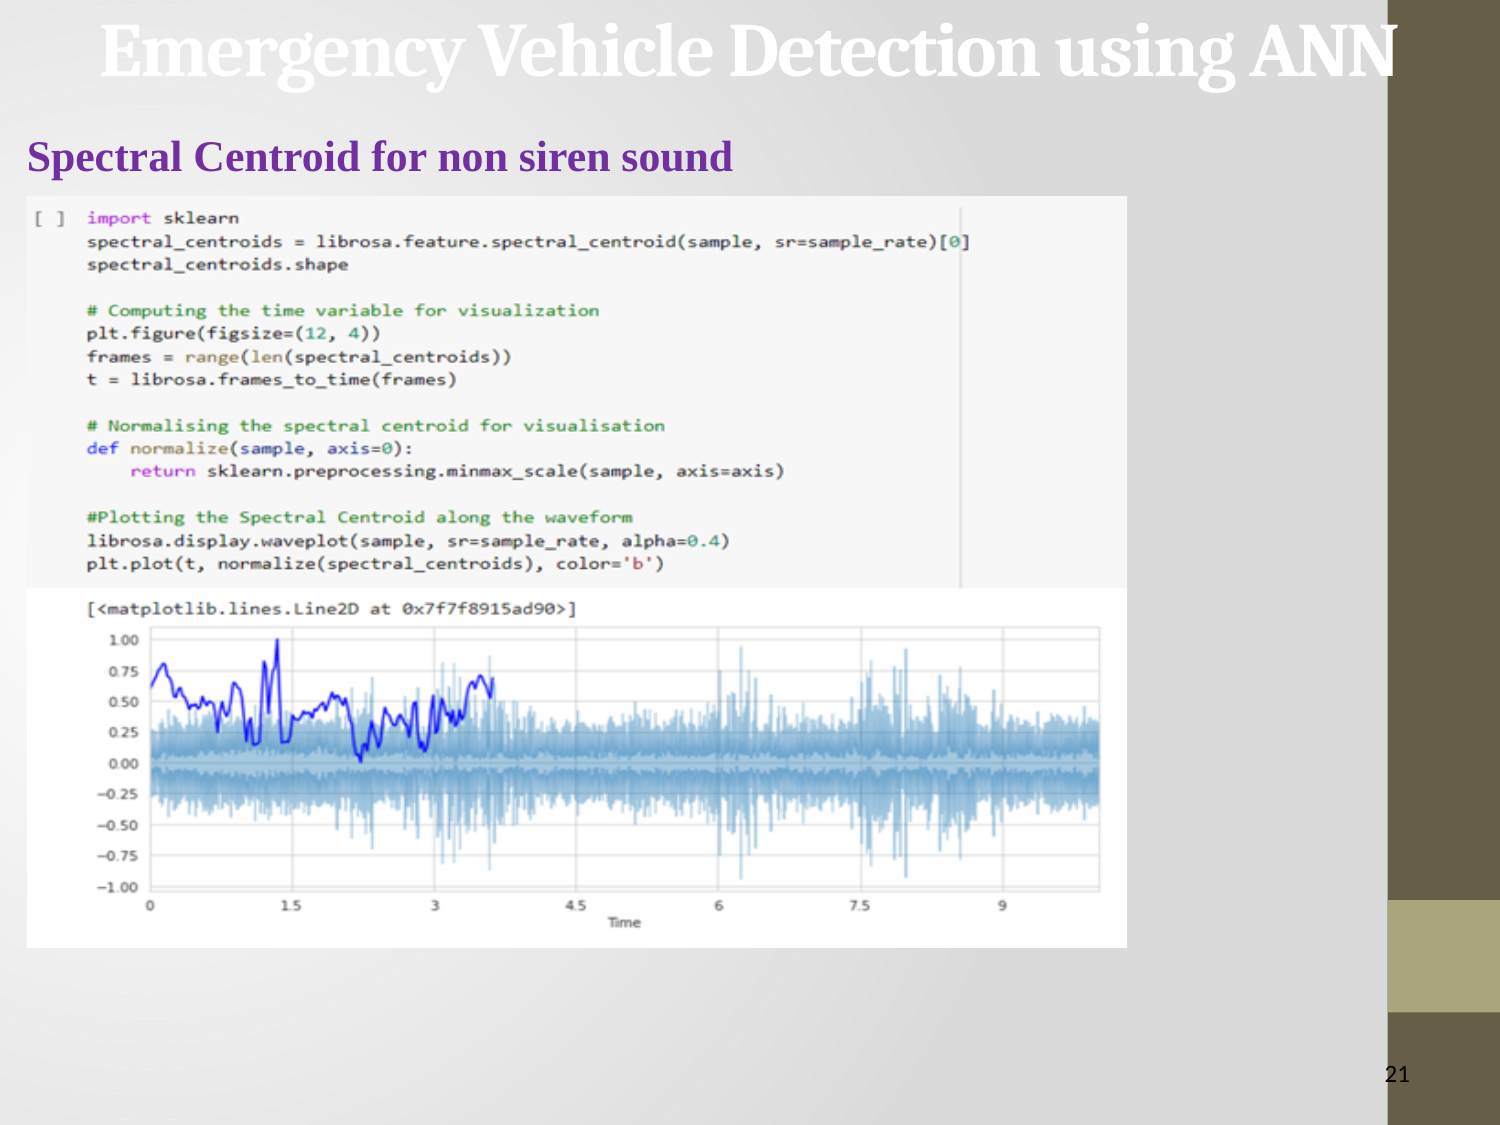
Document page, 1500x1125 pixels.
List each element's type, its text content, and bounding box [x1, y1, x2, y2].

picture [26, 196, 1128, 949]
title Emergency Vehicle Detection using ANN [75, 0, 1425, 105]
list Spectral Centroid for non siren sound [11, 119, 1462, 1027]
slide_number 21 [1073, 1041, 1427, 1104]
